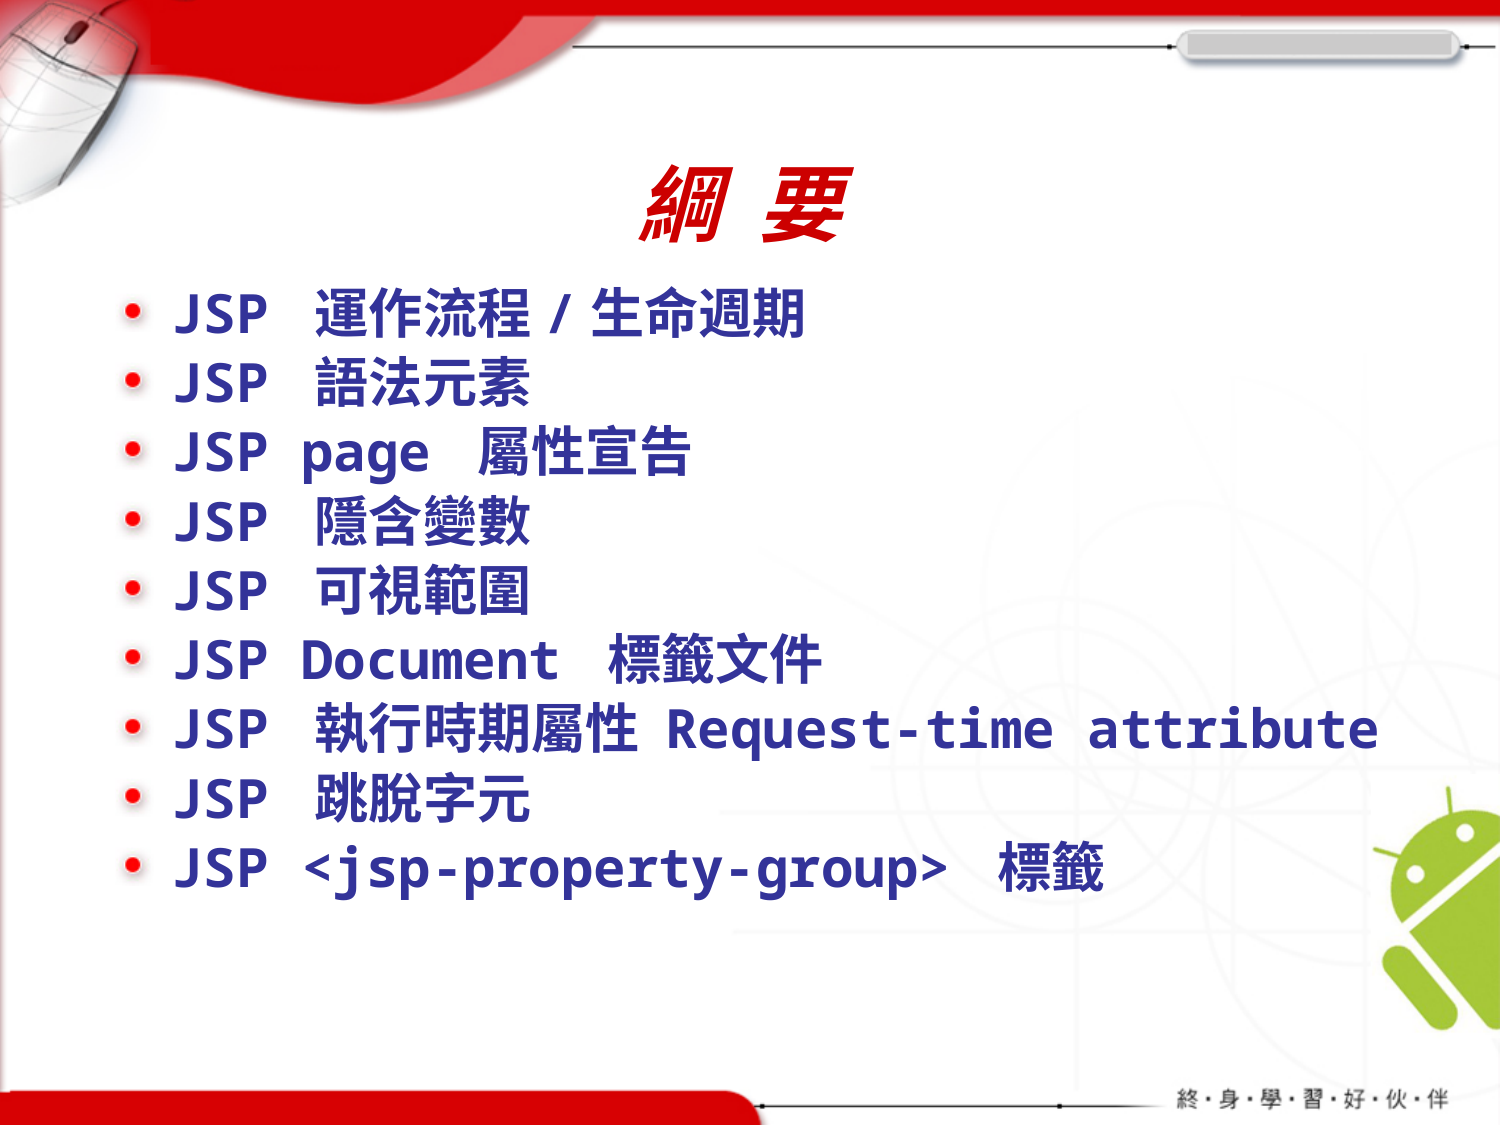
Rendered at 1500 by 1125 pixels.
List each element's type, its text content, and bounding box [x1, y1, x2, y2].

picture [0, 0, 1500, 1125]
title 綱 要 [64, 136, 1416, 268]
list JSP 運作流程/生命週期 JSP 語法元素 JSP page 屬性宣告 JSP 隱含變數 JSP 可視範圍 JSP Document 標籤文件 JSP 執行時期屬性 Request-time attribute JSP 跳脫字元 JSP <jsp-property-group> 標籤 [100, 278, 1424, 954]
